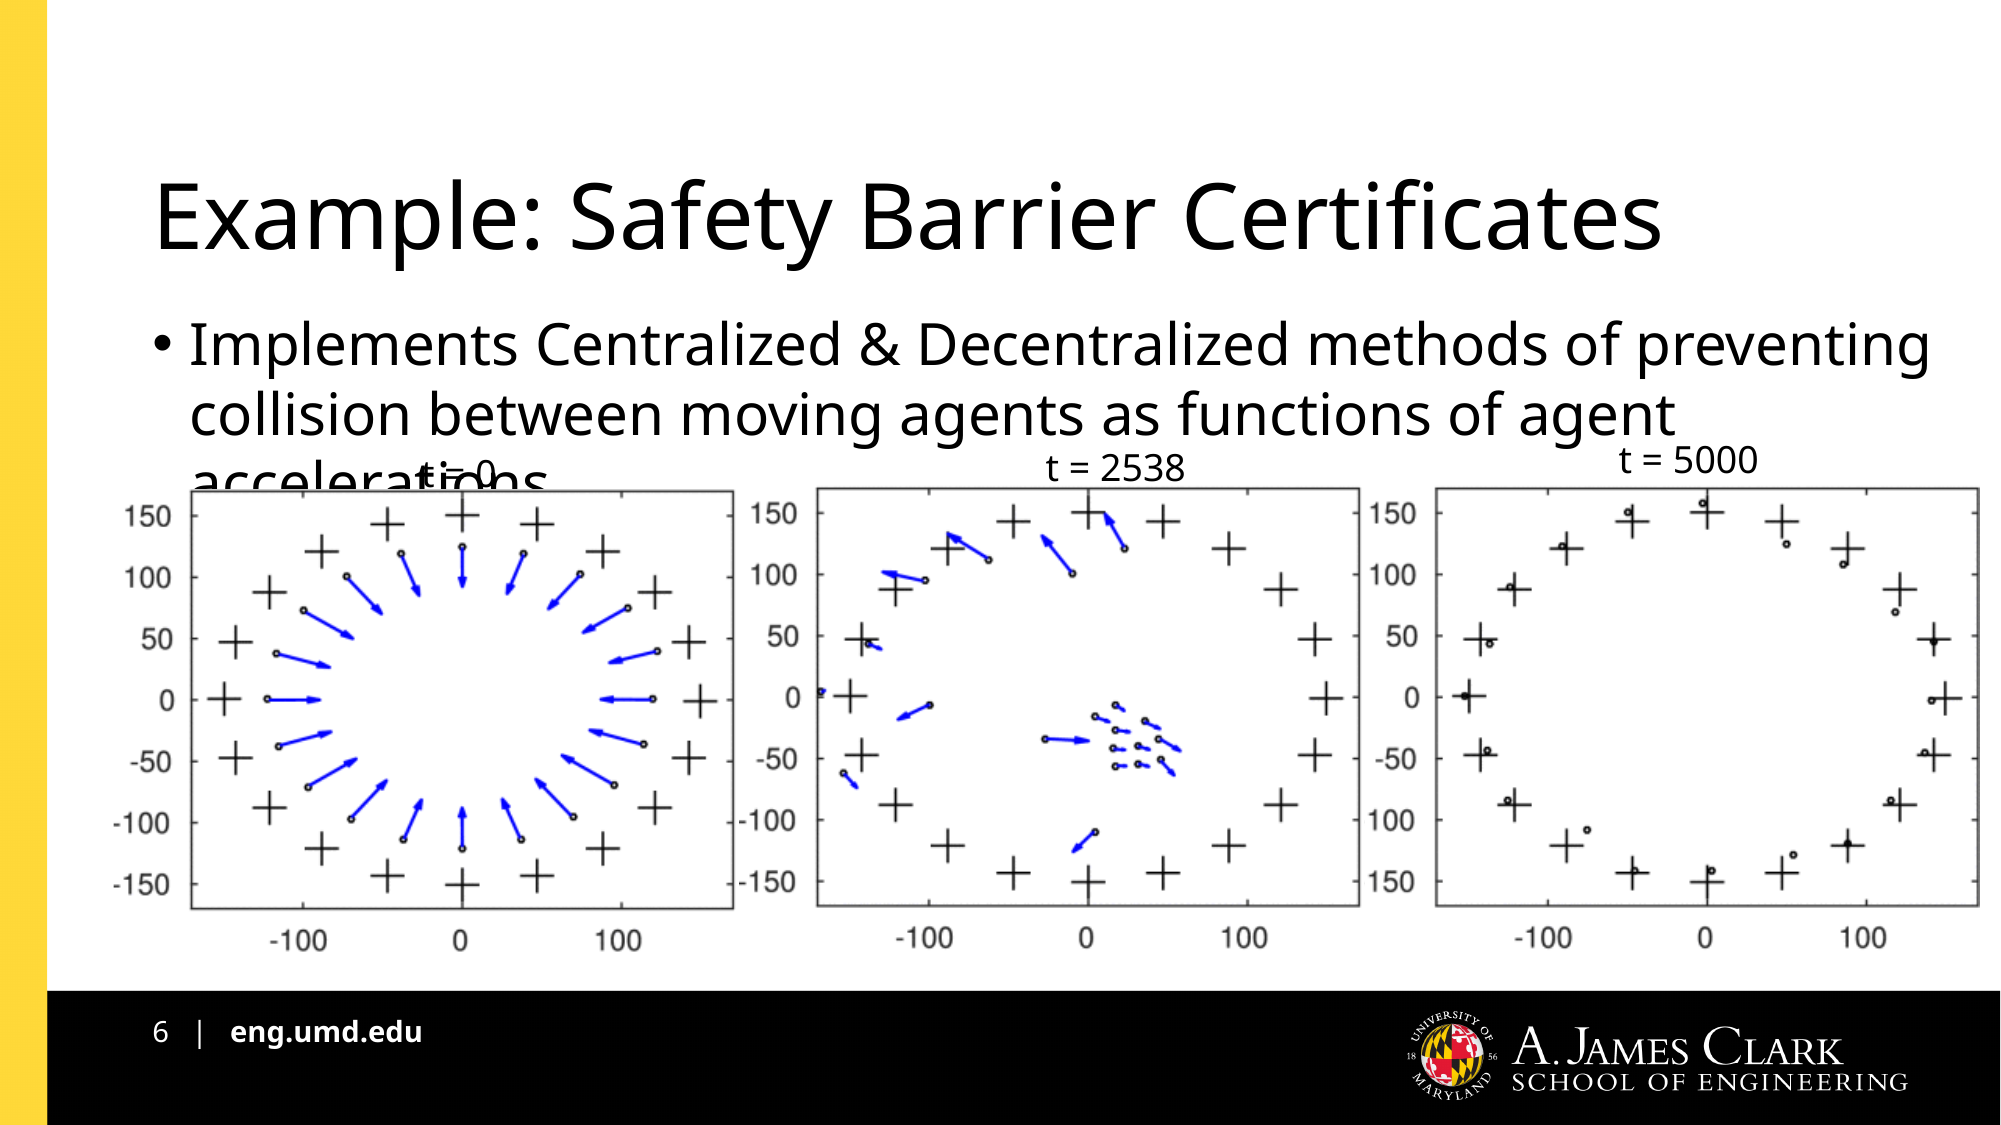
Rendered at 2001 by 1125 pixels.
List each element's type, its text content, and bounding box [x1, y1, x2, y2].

picture [0, 0, 2001, 1125]
list Implements Centralized & Decentralized methods of preventing collision between moving agents as functions of agent accelerations [137, 299, 2000, 911]
text_box t = 5000 [1603, 428, 1774, 472]
title Example: Safety Barrier Certificates [137, 59, 1863, 278]
text_box t = 2538 [1030, 437, 1201, 472]
footer 6 | eng.umd.edu [137, 1002, 1338, 1063]
text_box t = 0 [406, 442, 513, 489]
